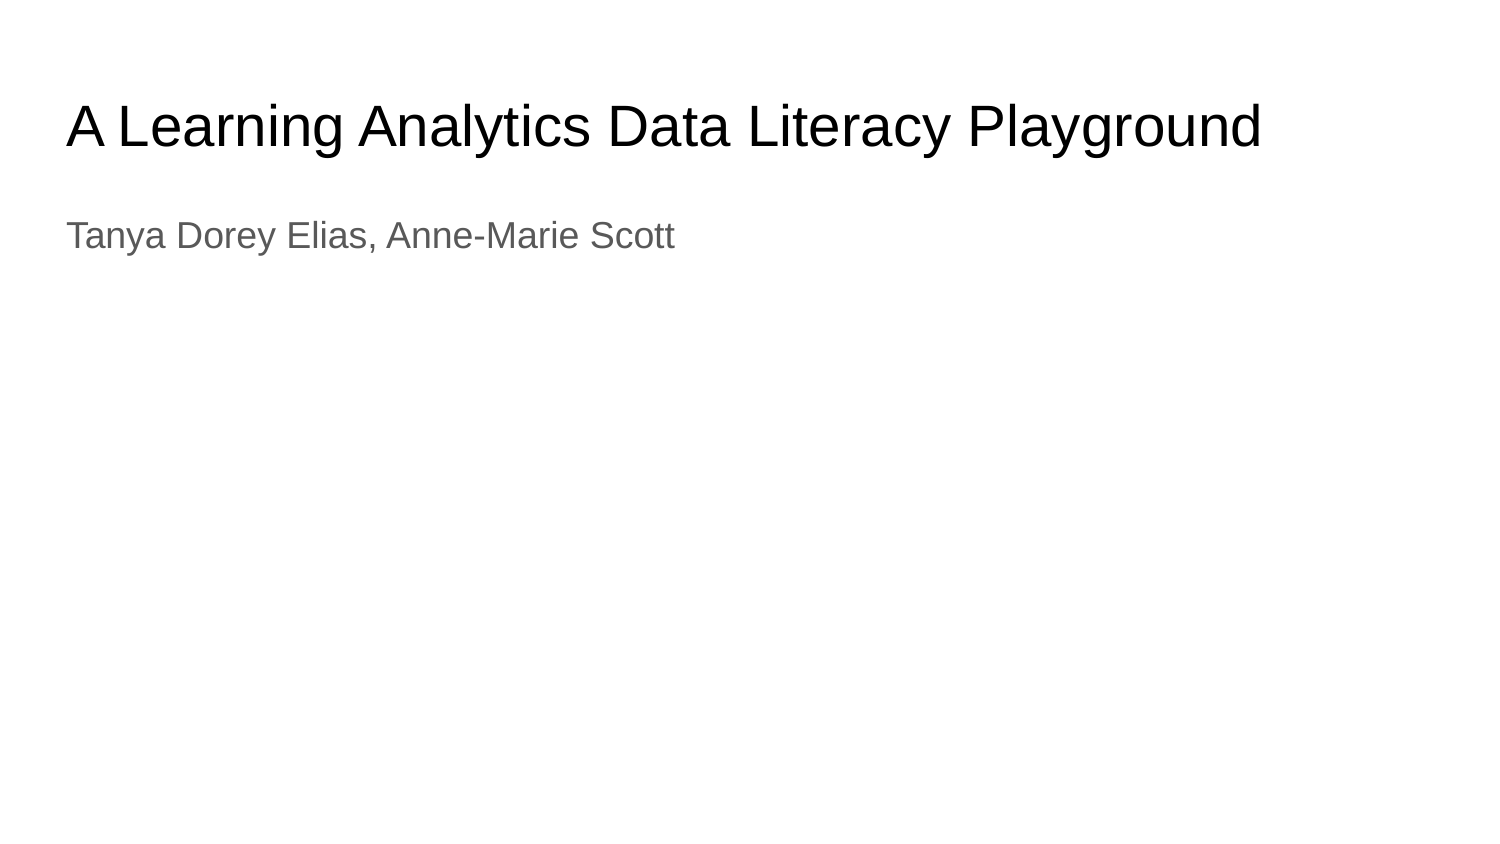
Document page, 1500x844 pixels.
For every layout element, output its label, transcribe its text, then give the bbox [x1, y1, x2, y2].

list Tanya Dorey Elias, Anne-Marie Scott [51, 189, 1449, 750]
title A Learning Analytics Data Literacy Playground [51, 72, 1449, 167]
